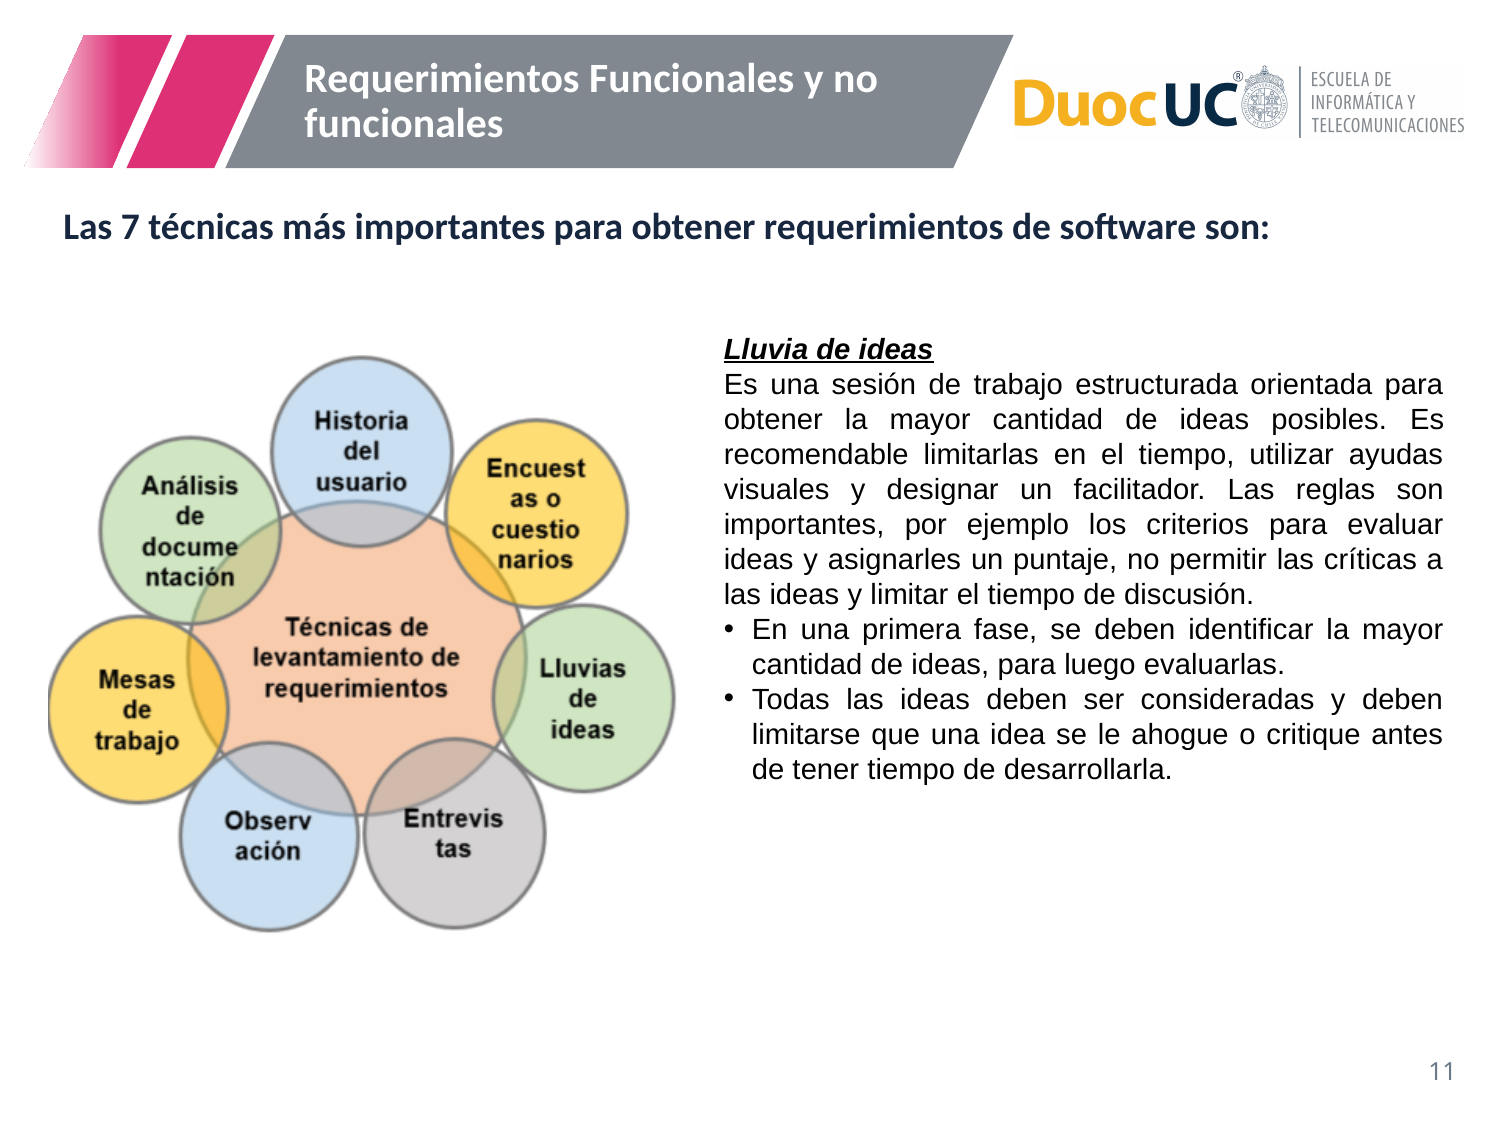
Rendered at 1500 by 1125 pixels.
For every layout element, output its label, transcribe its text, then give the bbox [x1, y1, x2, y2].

title Requerimientos Funcionales y no funcionales [289, 34, 993, 169]
picture [1013, 63, 1465, 140]
list Las 7 técnicas más importantes para obtener requerimientos de software son: [48, 199, 1452, 1043]
picture [47, 354, 688, 957]
text_box Lluvia de ideas Es una sesión de trabajo estructurada orientada para obtener la mayor cantidad de ideas posibles. Es recomendable limitarlas en el tiempo, utilizar ayudas visuales y designar un facilitador. Las reglas son importantes, por ejemplo los criterios para evaluar ideas y asignarles un puntaje, no permitir las críticas a las ideas y limitar el tiempo de discusión. En una primera fase, se deben identificar la mayor cantidad de ideas, para luego evaluarlas. Todas las ideas deben ser consideradas y deben limitarse que una idea se le ahogue o critique antes de tener tiempo de desarrollarla. [708, 323, 1459, 828]
